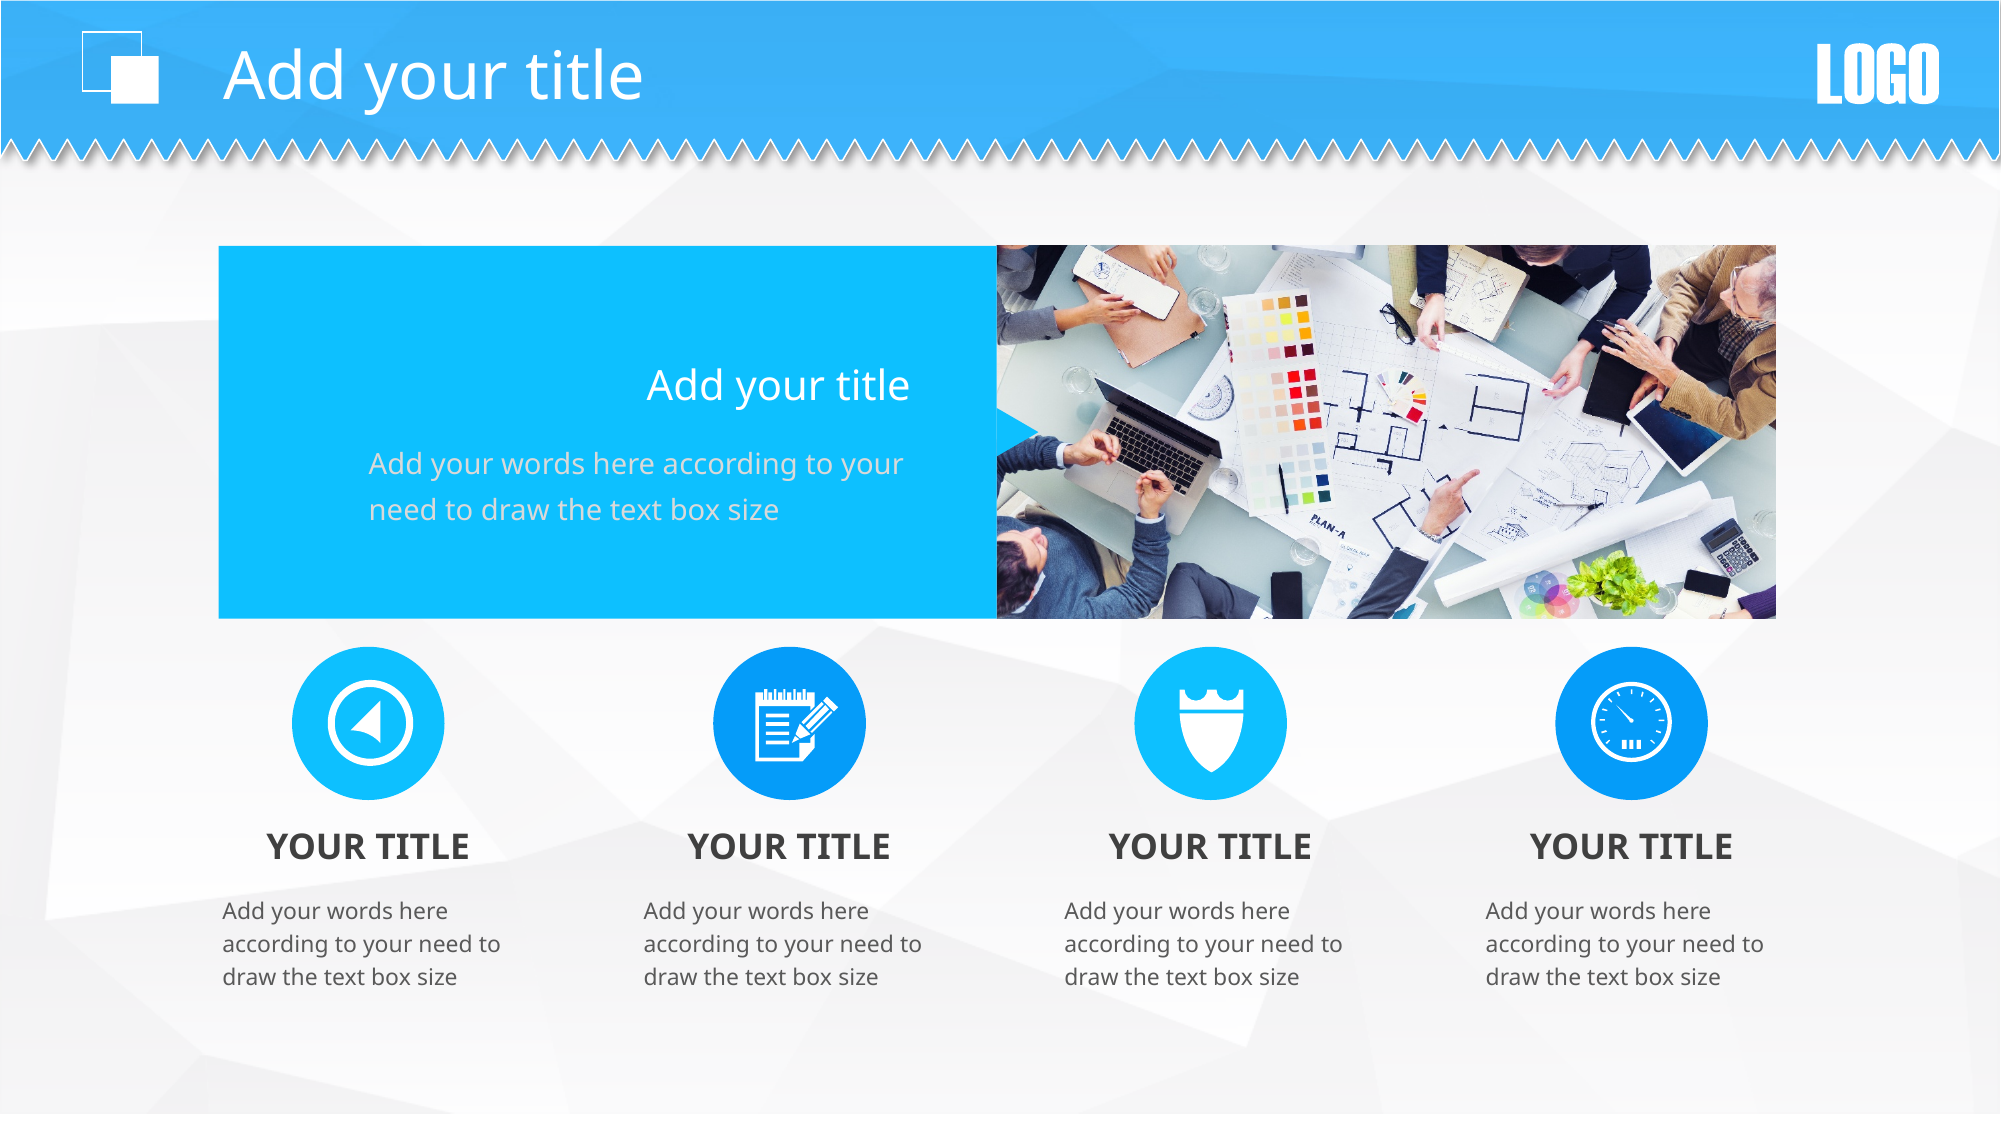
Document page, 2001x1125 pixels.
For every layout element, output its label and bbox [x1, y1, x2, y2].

text_box [291, 646, 445, 800]
picture [1, 1, 1999, 159]
text_box [1053, 818, 1368, 996]
text_box [713, 646, 866, 800]
text_box [1555, 646, 1708, 800]
text_box [210, 818, 526, 996]
text_box [1039, 245, 1777, 619]
text_box [1134, 646, 1287, 800]
picture [0, 142, 2000, 1114]
text_box [632, 818, 947, 996]
text_box [218, 245, 1039, 619]
text_box [1474, 818, 1789, 996]
